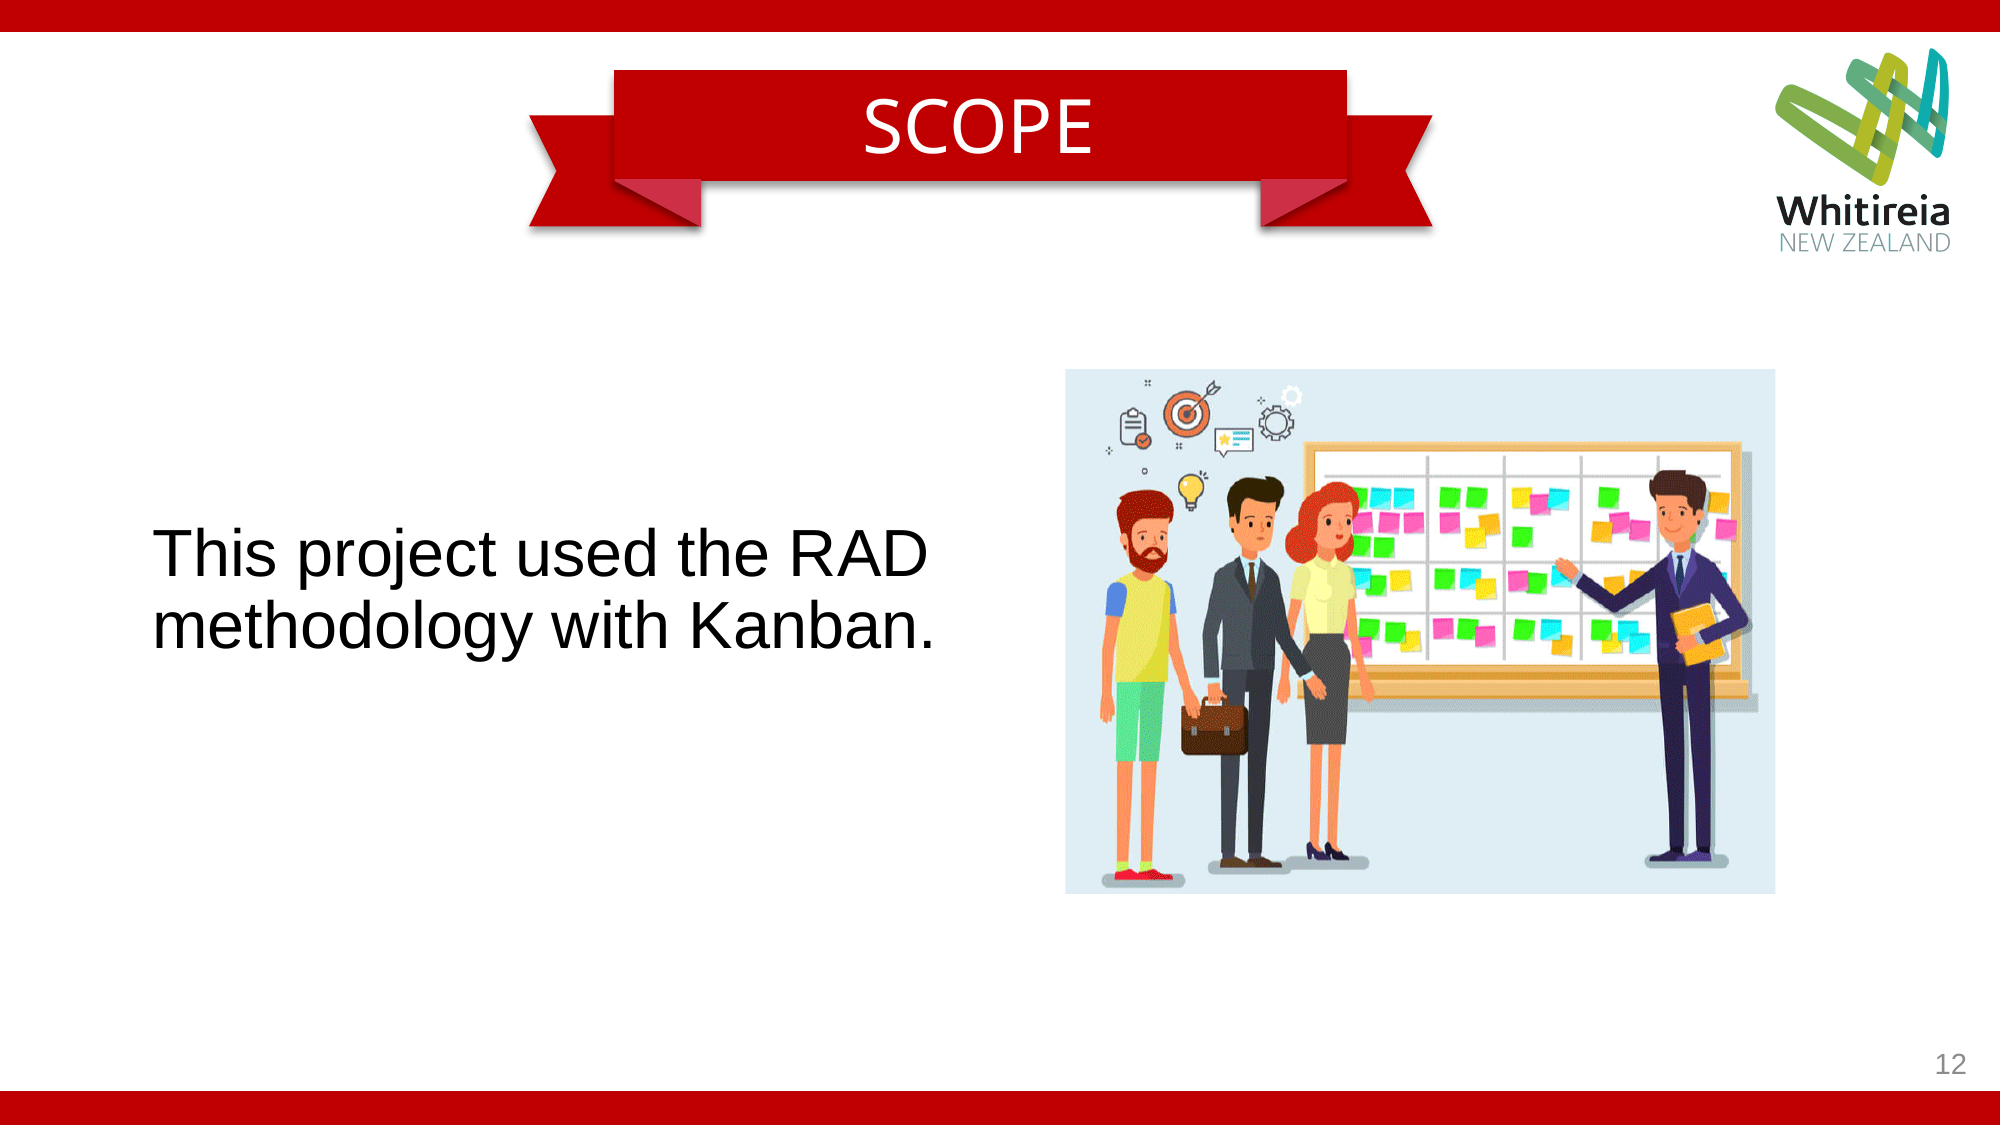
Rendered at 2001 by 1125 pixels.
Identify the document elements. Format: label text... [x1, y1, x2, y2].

list This project used the RAD methodology with Kanban. [137, 511, 970, 752]
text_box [530, 71, 1431, 226]
text_box [0, 1091, 2000, 1125]
slide_number 12 [1532, 1033, 1983, 1094]
picture [1065, 369, 1776, 895]
picture [1775, 48, 1950, 252]
text_box [0, 0, 2000, 32]
